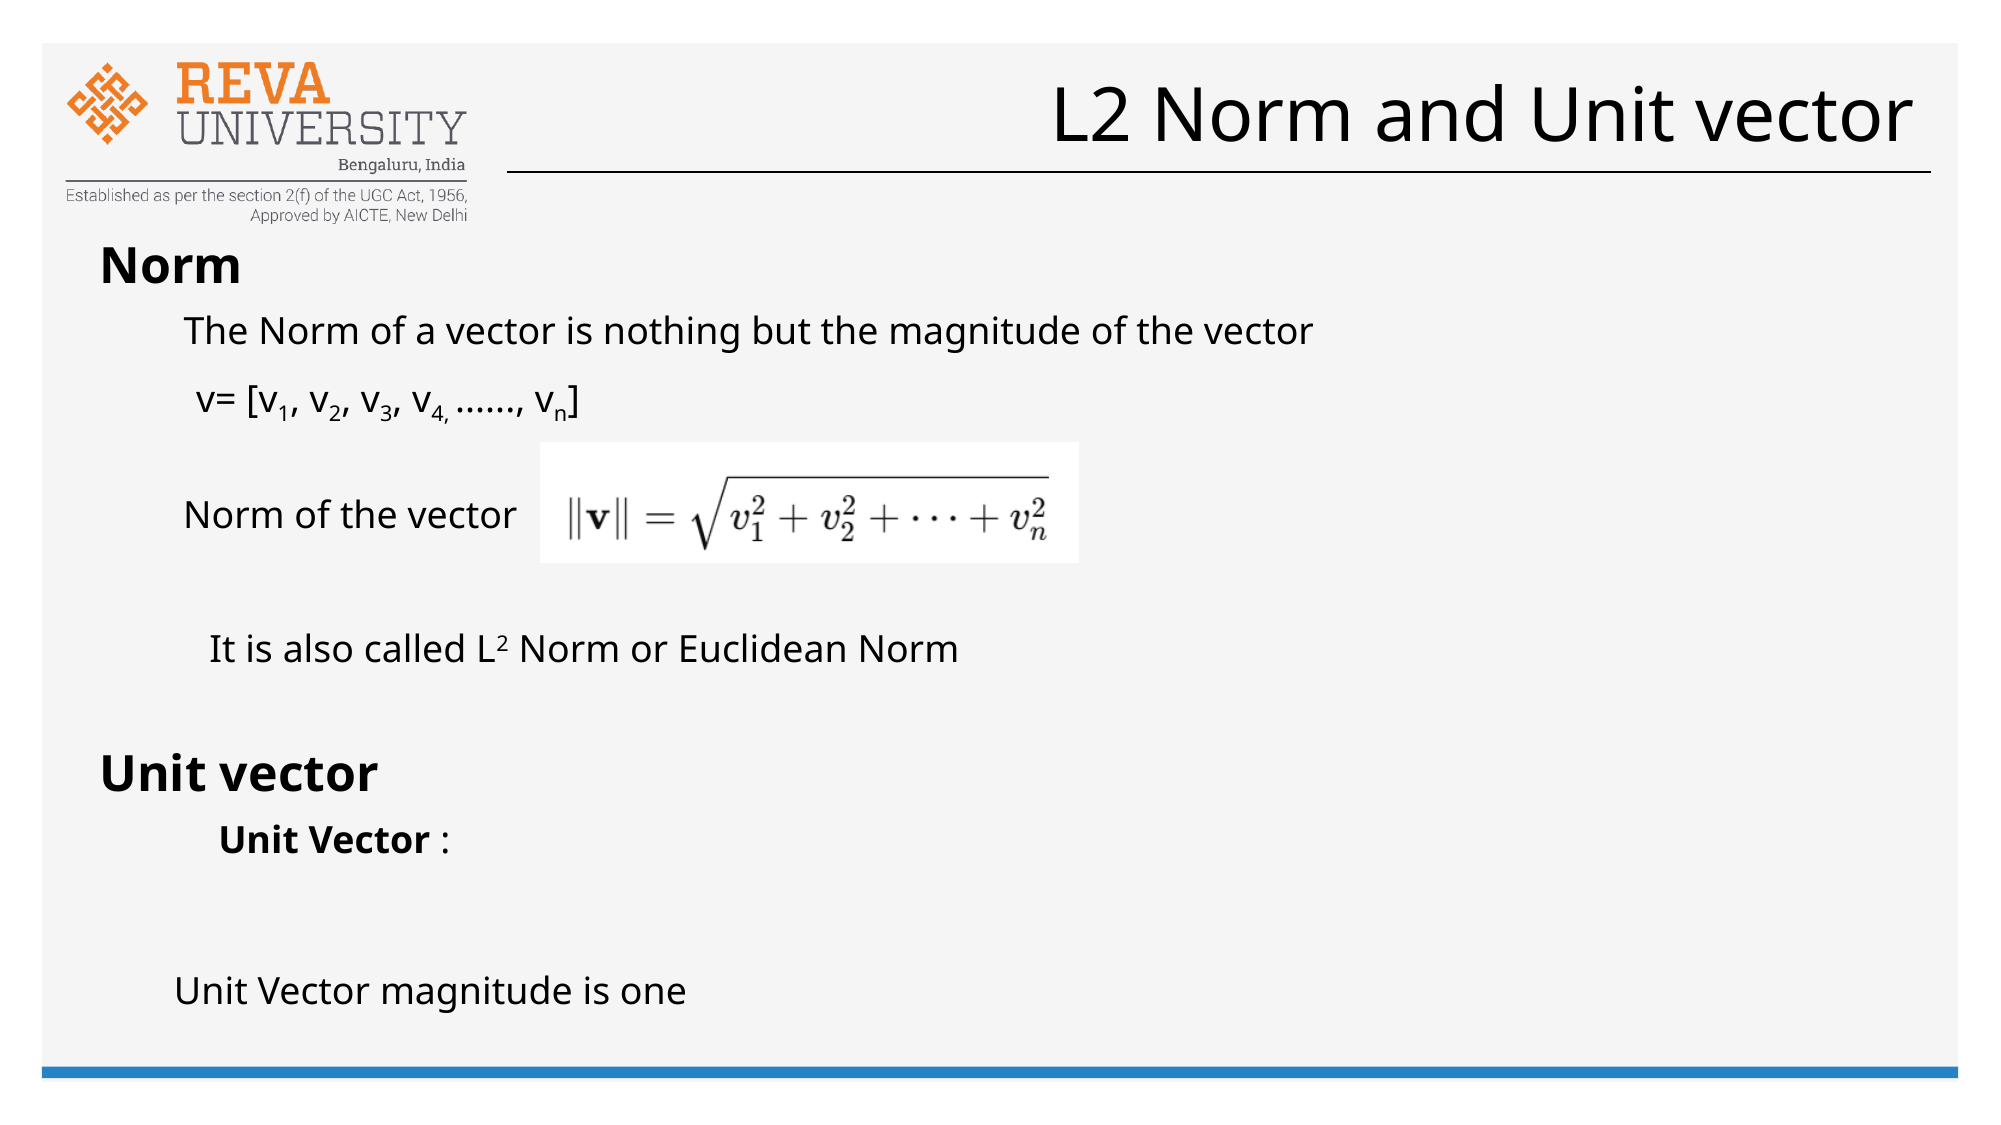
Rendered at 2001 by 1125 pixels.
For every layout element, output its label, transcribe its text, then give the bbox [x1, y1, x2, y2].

text_box Norm of the vector [168, 483, 540, 543]
picture [540, 442, 1079, 563]
picture [65, 62, 467, 224]
text_box The Norm of a vector is nothing but the magnitude of the vector [168, 299, 1953, 360]
text_box Unit vector [84, 734, 1085, 809]
text_box v= [v1, v2, v3, v4, ......, vn] [181, 367, 615, 434]
text_box It is also called L2 Norm or Euclidean Norm [194, 617, 975, 678]
text_box Norm [84, 226, 313, 301]
text_box Unit Vector magnitude is one [159, 959, 703, 1019]
title L2 Norm and Unit vector [555, 62, 1931, 173]
